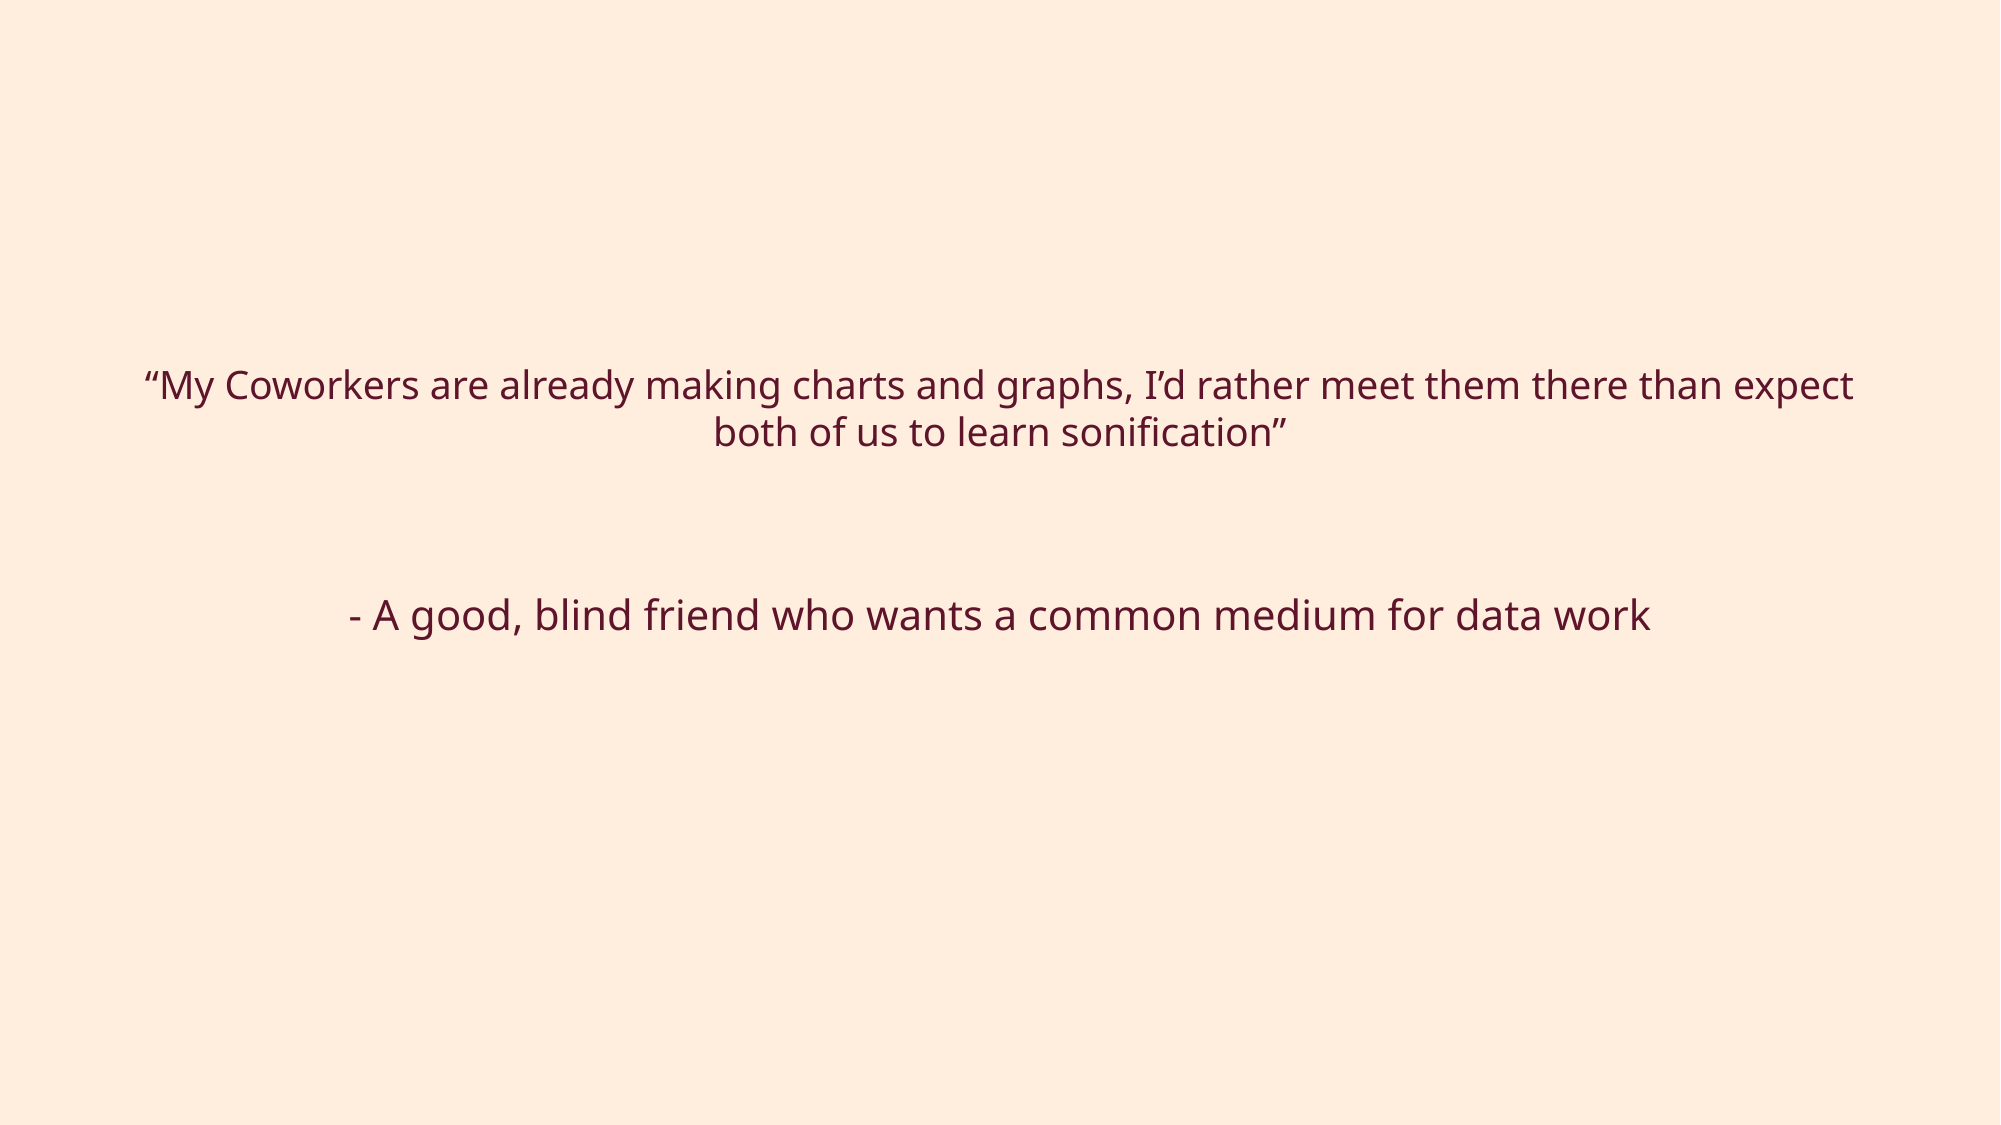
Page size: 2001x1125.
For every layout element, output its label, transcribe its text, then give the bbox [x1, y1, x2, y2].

list - A good, blind friend who wants a common medium for data work [118, 565, 1882, 1125]
title “My Coworkers are already making charts and graphs, I’d rather meet them there than expect both of us to learn sonification” [118, 345, 1882, 471]
